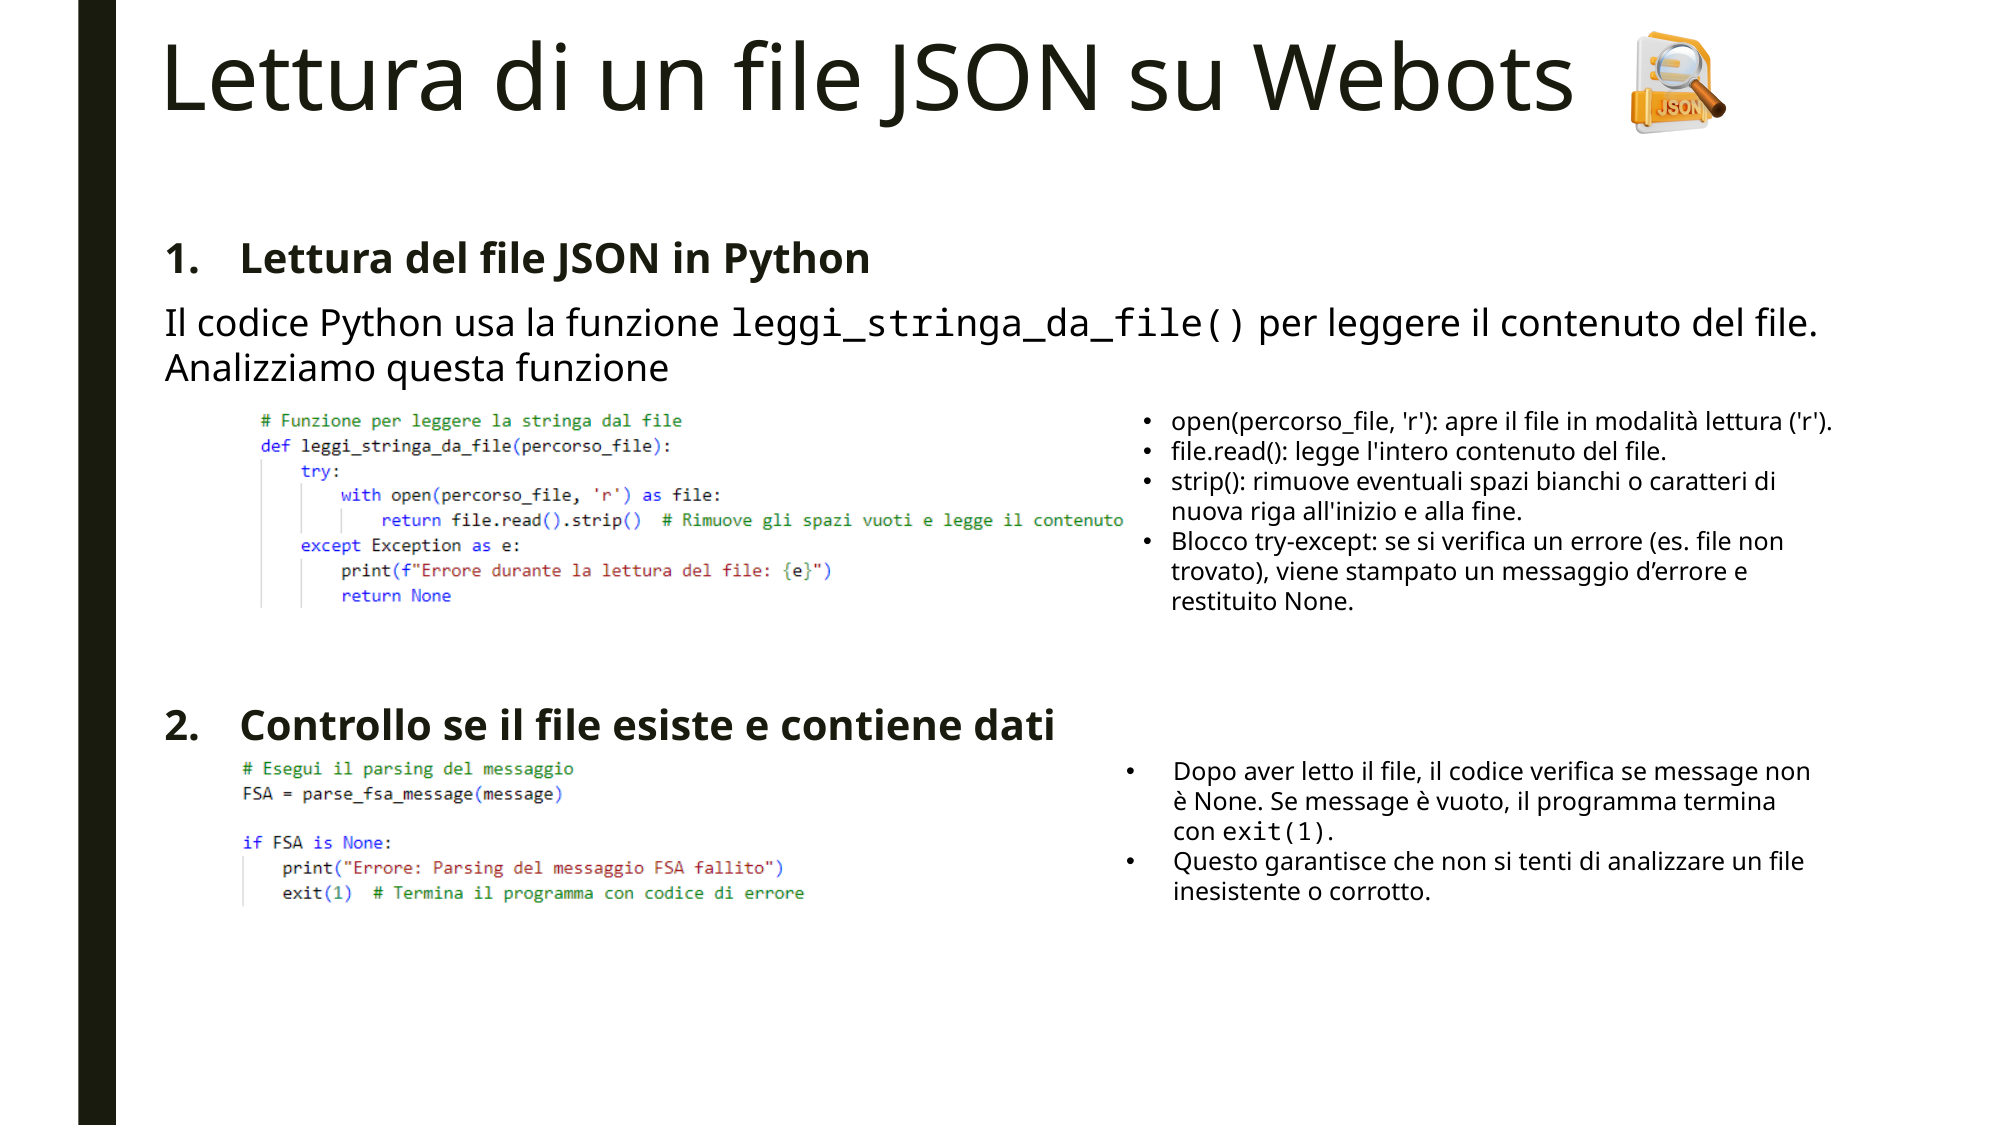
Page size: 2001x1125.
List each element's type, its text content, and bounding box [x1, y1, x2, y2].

text_box Dopo aver letto il file, il codice verifica se message non è None. Se message è vuoto, il programma termina con exit(1). Questo garantisce che non si tenti di analizzare un file inesistente o corrotto. [1111, 748, 1833, 913]
title Lettura di un file JSON su Webots [144, 24, 1856, 163]
list Lettura del file JSON in Python [149, 397, 1937, 586]
text_box Controllo se il file esiste e contiene dati [149, 695, 1937, 758]
picture [257, 404, 1134, 618]
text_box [1589, 17, 1791, 150]
text_box open(percorso_file, 'r'): apre il file in modalità lettura ('r'). file.read(): legge l'intero contenuto del file. strip(): rimuove eventuali spazi bianchi o caratteri di nuova riga all'inizio e alla fine. Blocco try-except: se si verifica un errore (es. file non trovato), viene stampato un messaggio d’errore e restituito None. [1128, 398, 1850, 623]
picture [240, 757, 832, 914]
text_box Il codice Python usa la funzione leggi_stringa_da_file() per leggere il contenuto del file. Analizziamo questa funzione [149, 291, 1937, 397]
list Lettura del file JSON in Python [149, 0, 1937, 291]
